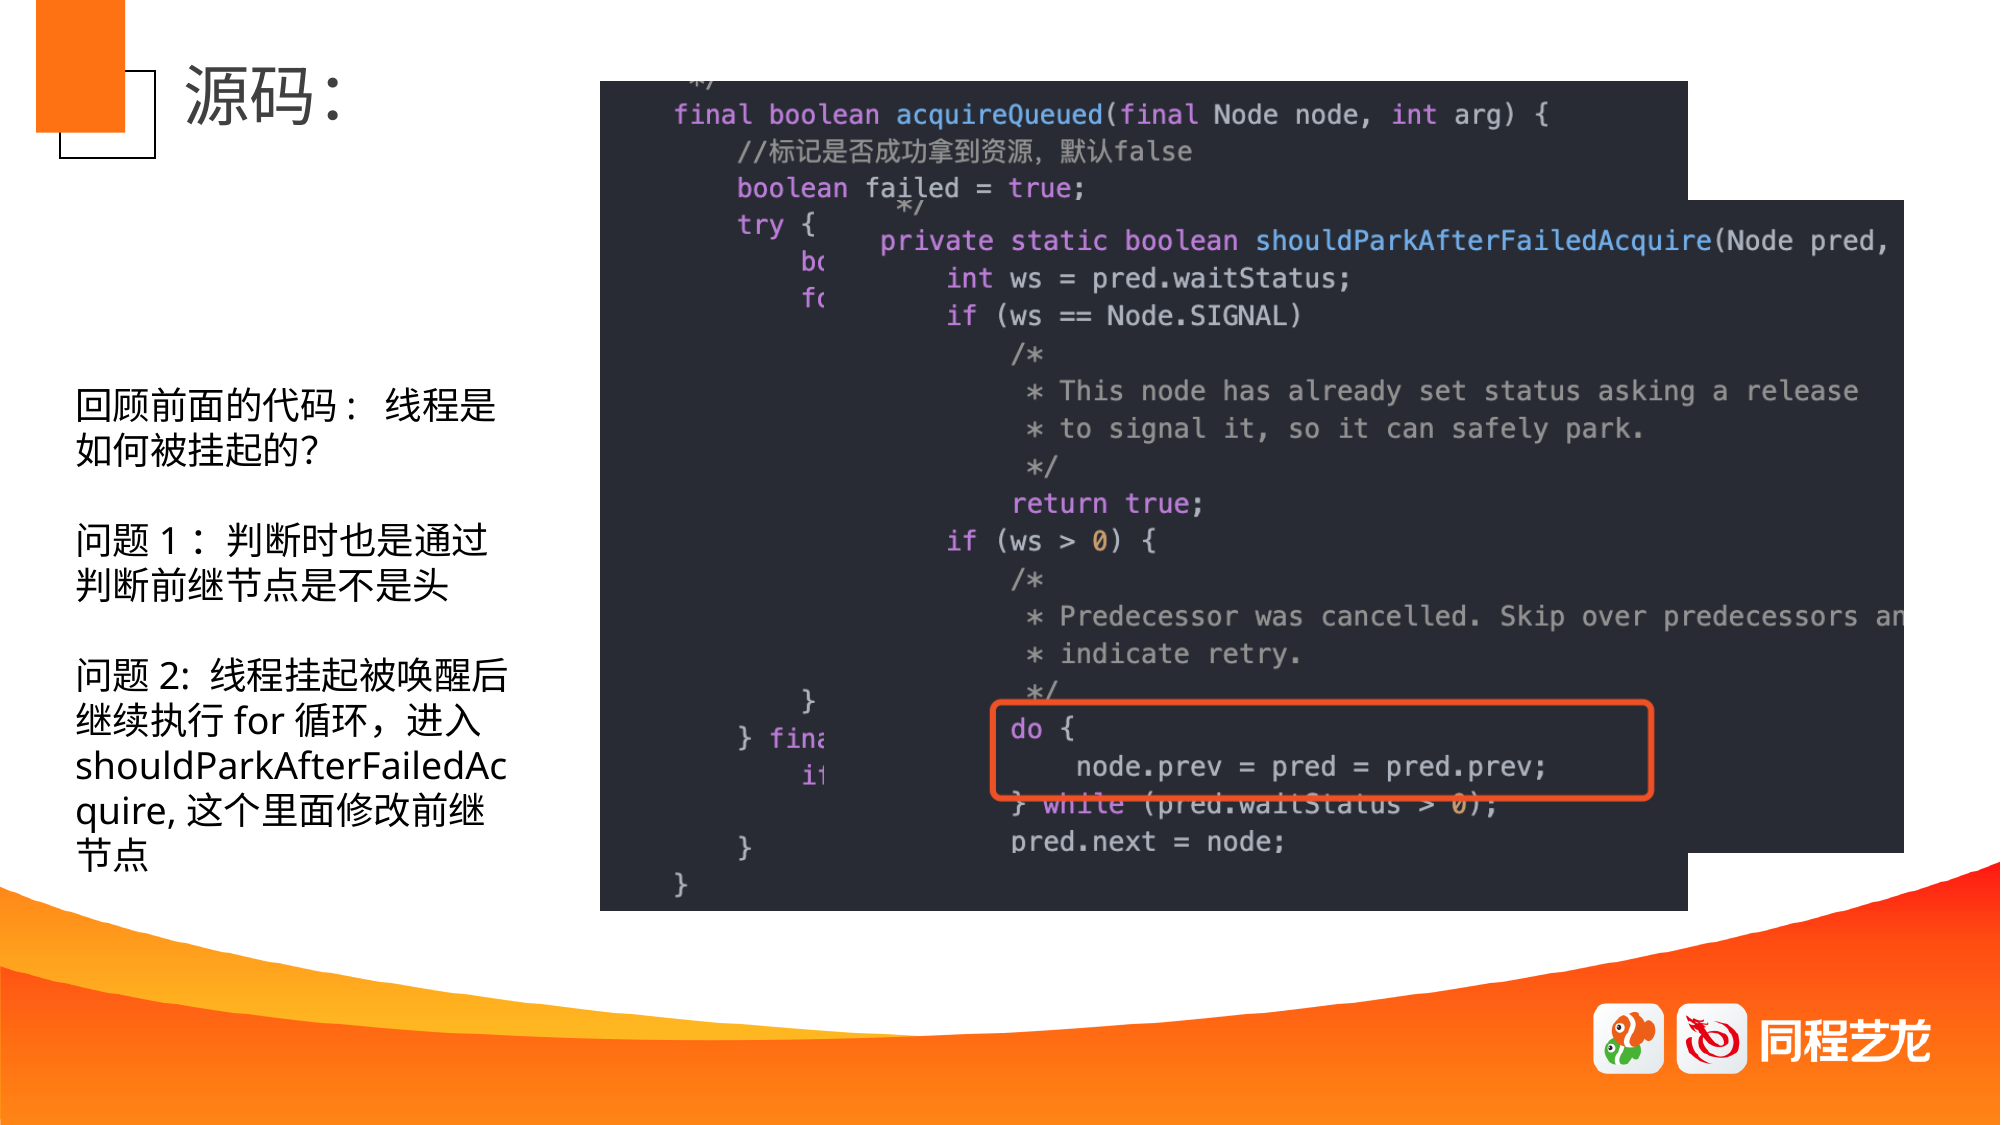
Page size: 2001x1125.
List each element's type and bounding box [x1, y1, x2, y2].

text_box [35, 0, 385, 159]
picture [0, 0, 2000, 1125]
